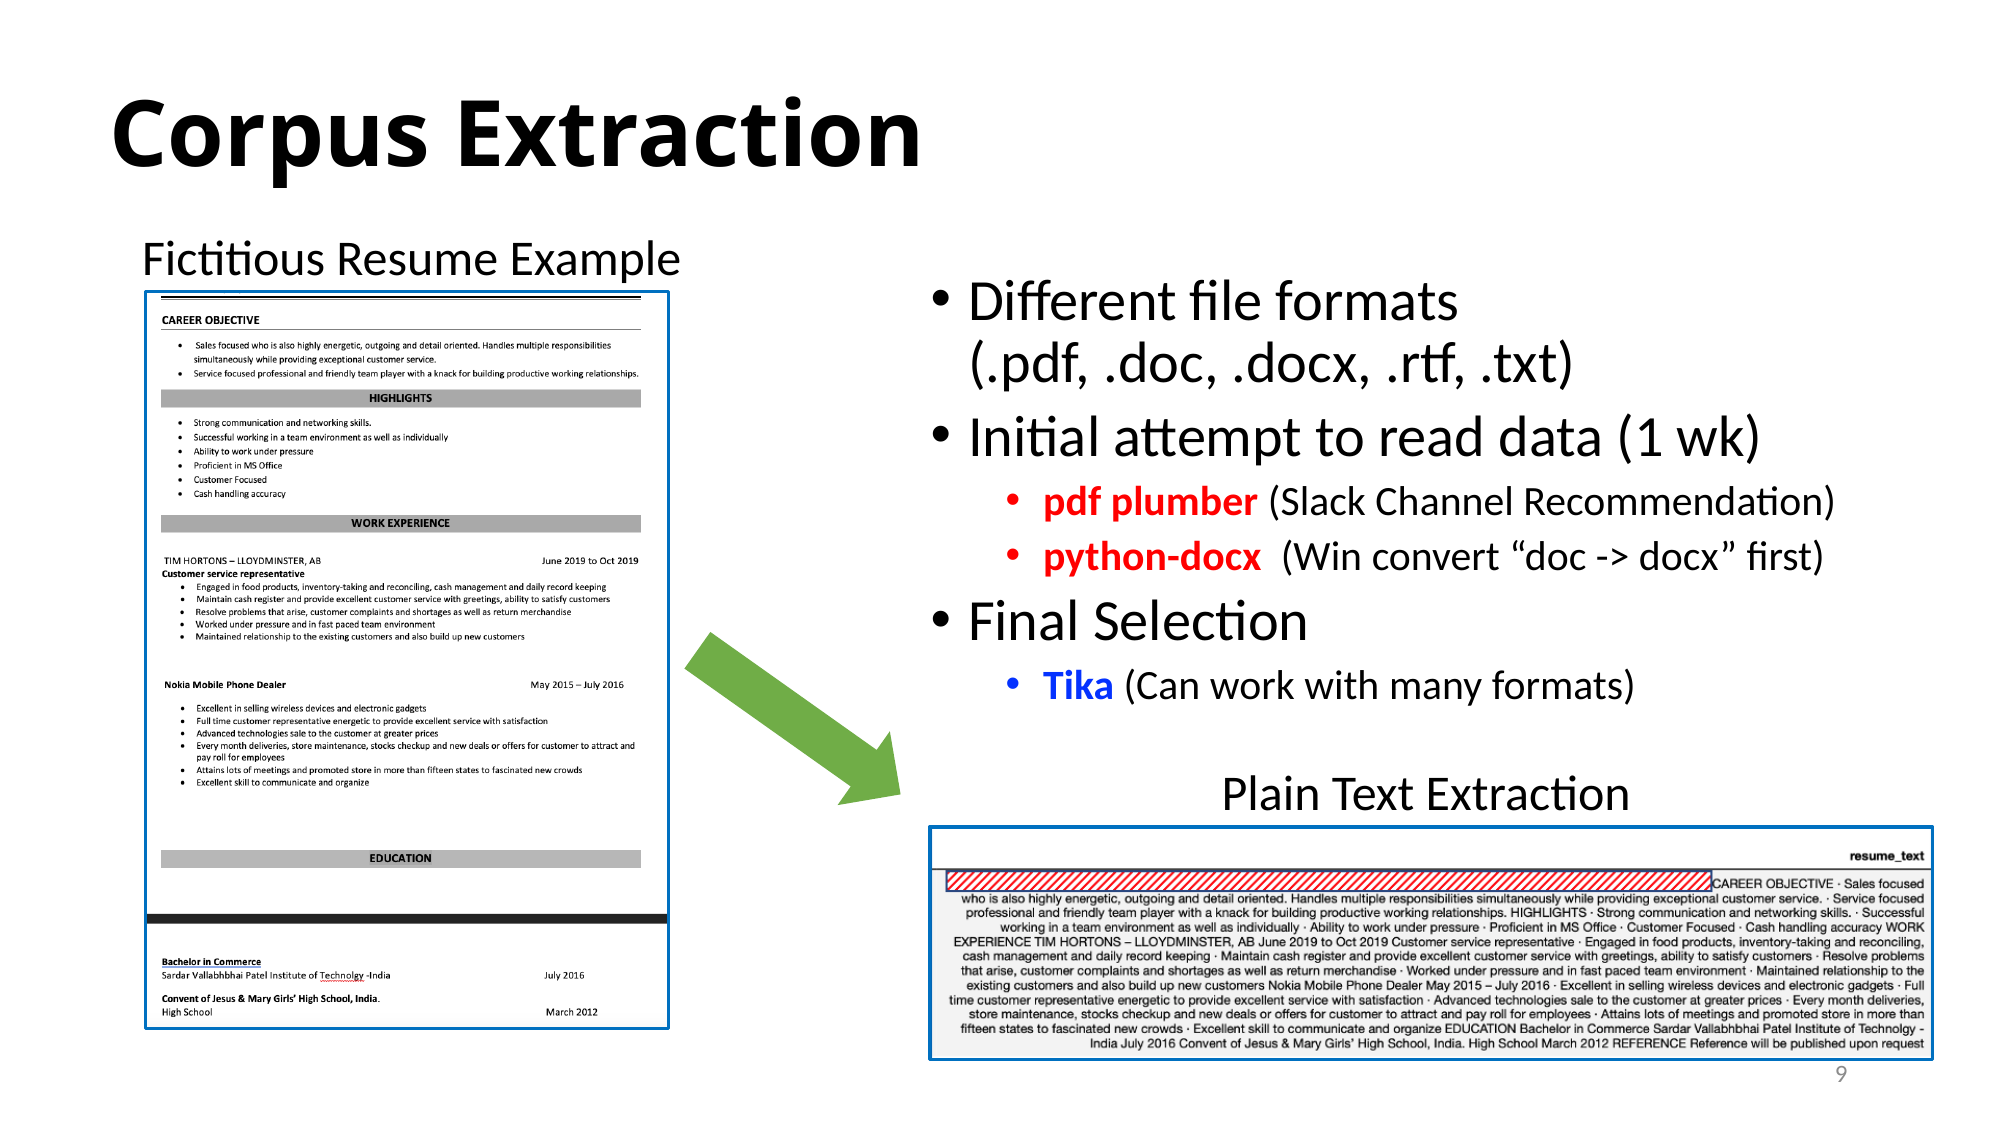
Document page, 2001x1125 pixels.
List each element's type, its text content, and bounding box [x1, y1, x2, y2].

text_box [684, 631, 901, 806]
picture [147, 293, 667, 1028]
text_box Plain Text Extraction [1206, 752, 1656, 828]
slide_number 9 [1412, 1059, 1863, 1103]
text_box [1034, 217, 1709, 693]
list Different file formats (.pdf, .doc, .docx, .rtf, .txt) Initial attempt to read data (1 wk) pdf plumber (Slack Channel Recommendation) python-docx (Win convert “doc -> docx” first) Final Selection Tika (Can work with many formats) [840, 262, 1985, 891]
picture [931, 828, 1932, 1059]
text_box Fictitious Resume Example [127, 217, 707, 293]
title Corpus Extraction [94, 78, 1820, 196]
